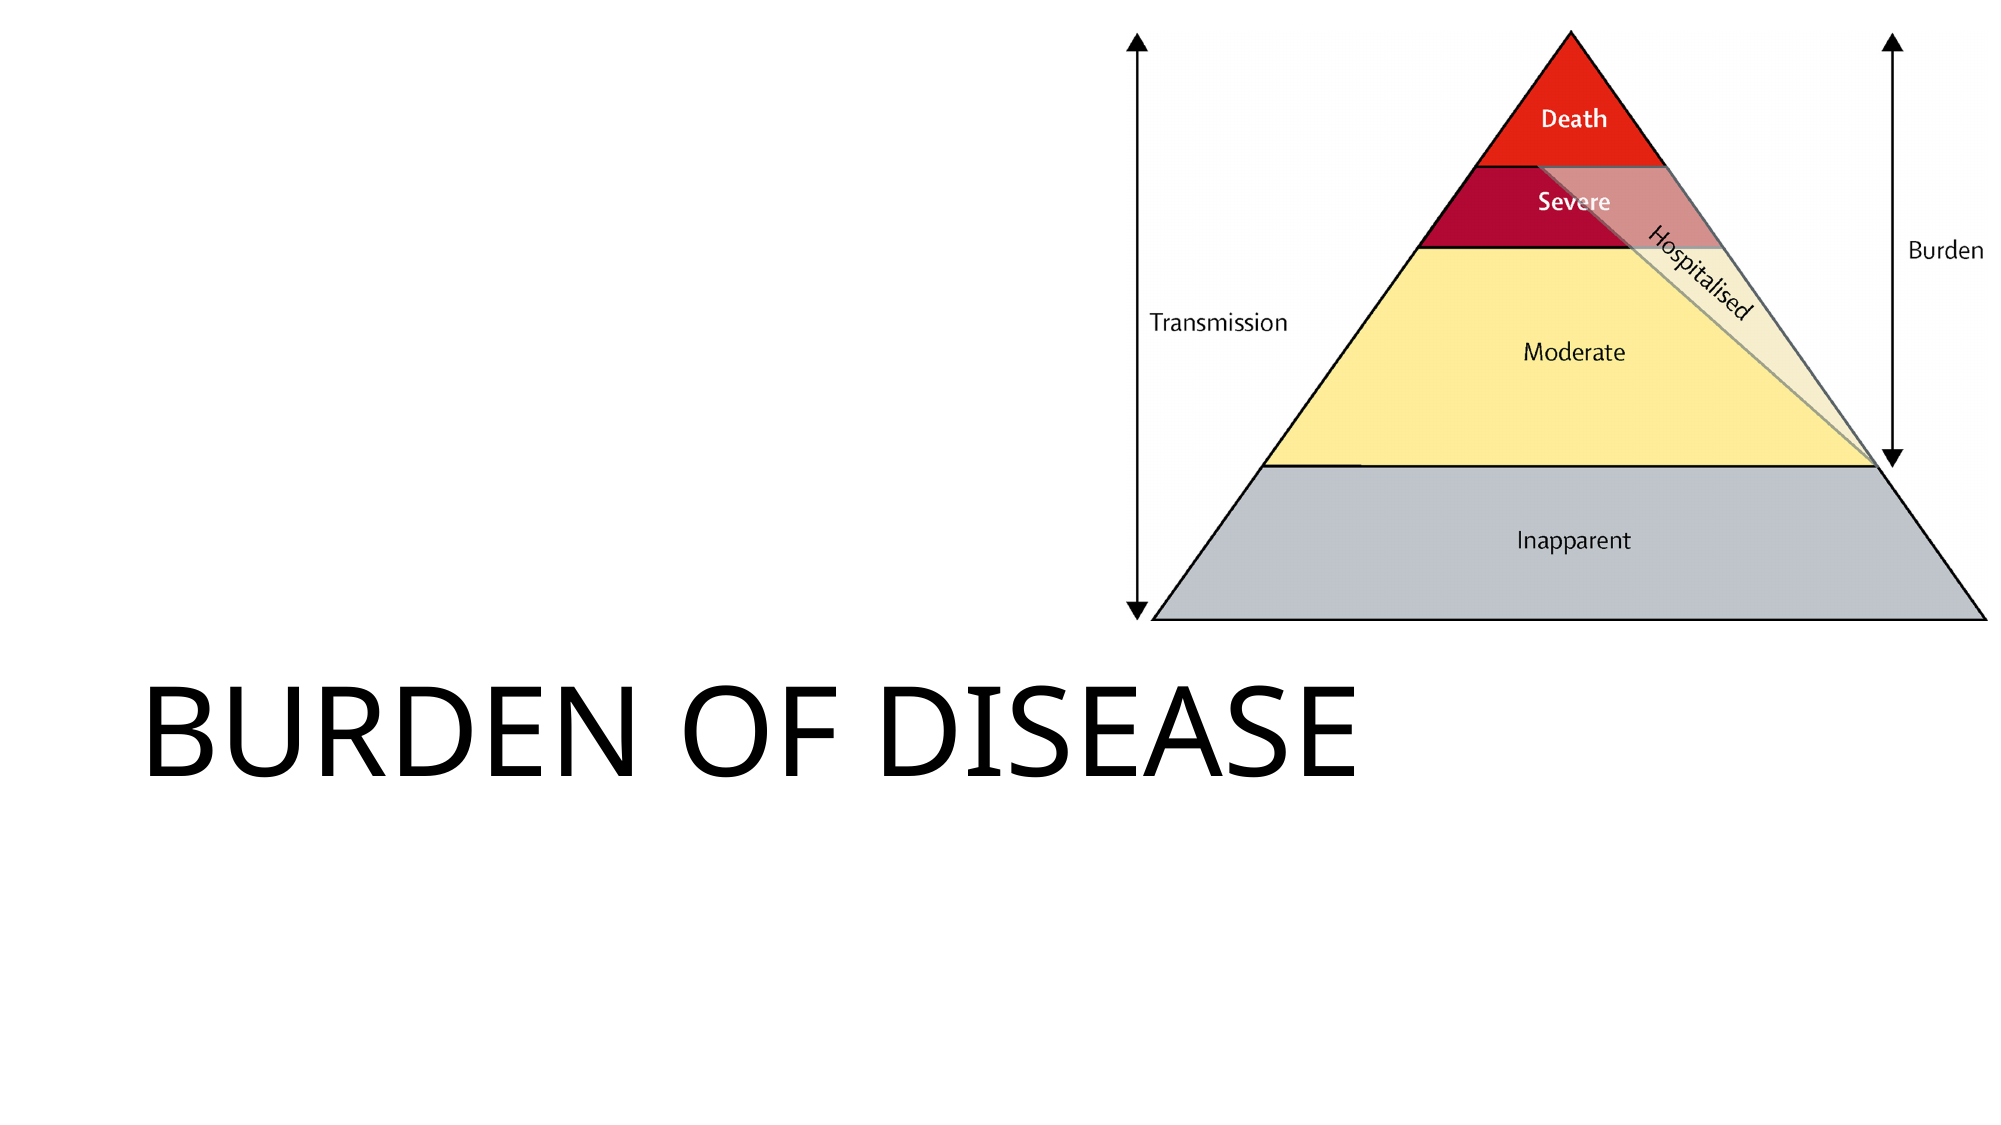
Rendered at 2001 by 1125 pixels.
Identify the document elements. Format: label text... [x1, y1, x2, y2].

picture [1126, 30, 1988, 621]
title BURDEN OF DISEASE [123, 343, 1849, 812]
